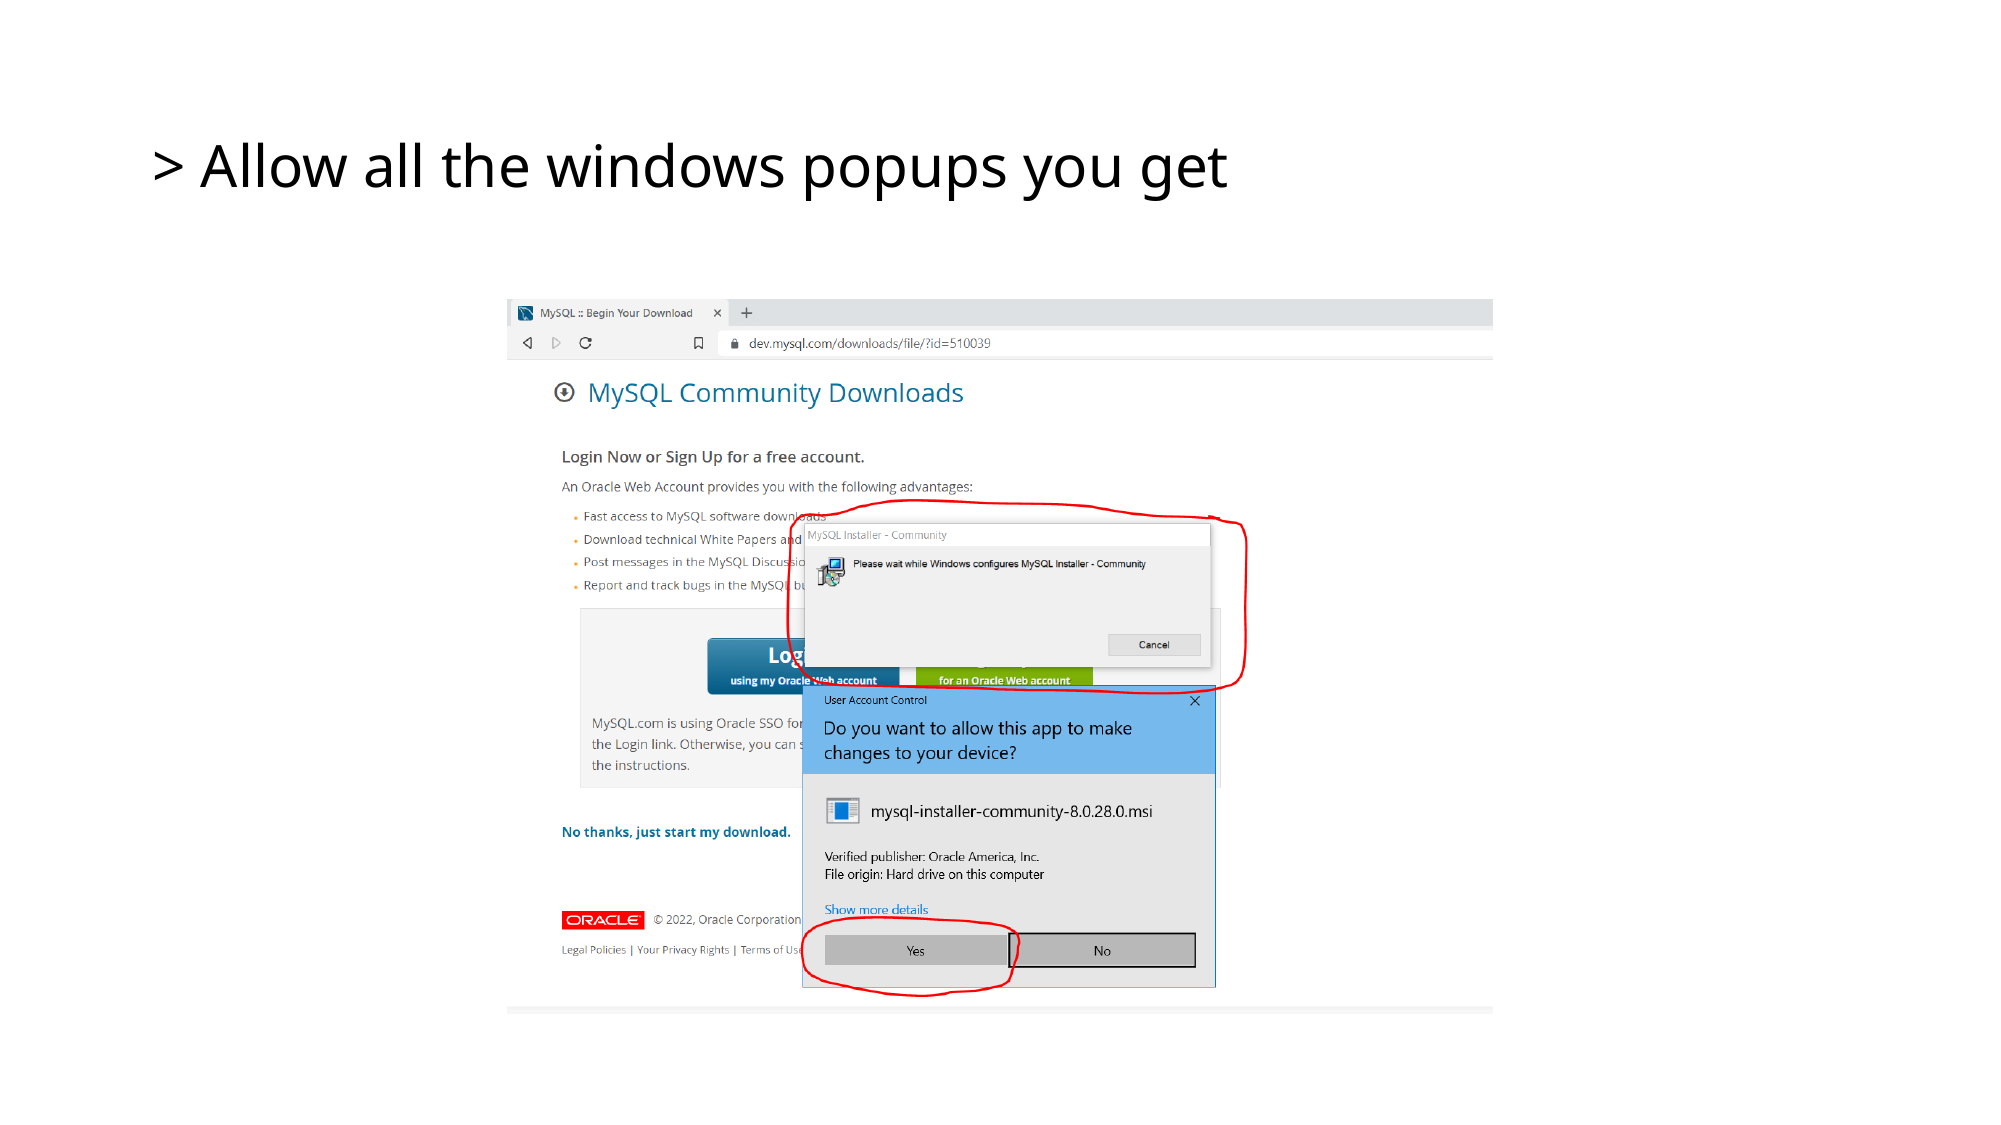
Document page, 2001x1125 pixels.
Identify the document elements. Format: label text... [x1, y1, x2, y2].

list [507, 299, 1493, 1014]
title > Allow all the windows popups you get [137, 59, 1863, 278]
